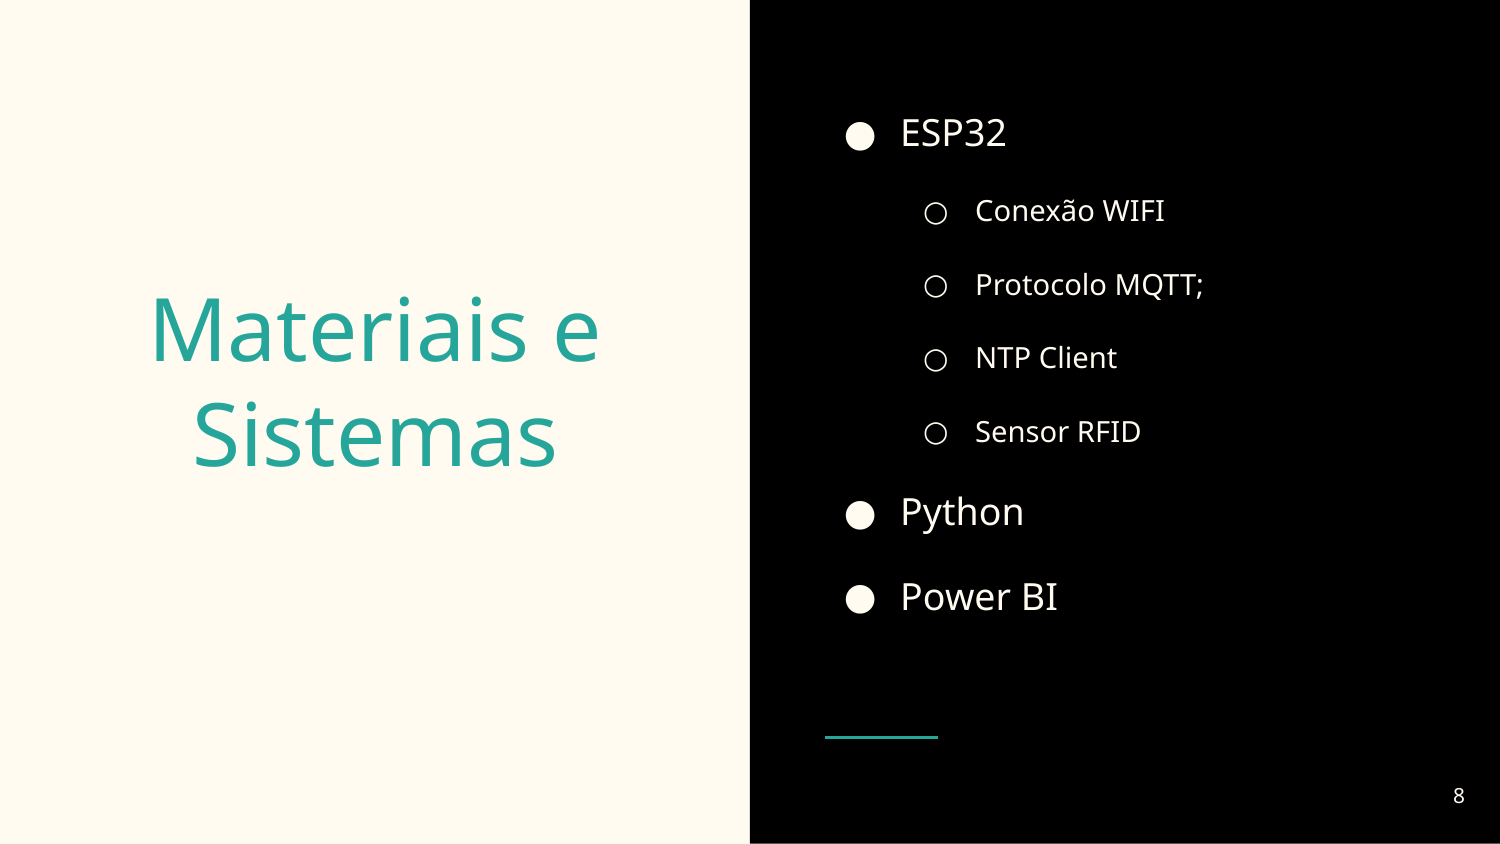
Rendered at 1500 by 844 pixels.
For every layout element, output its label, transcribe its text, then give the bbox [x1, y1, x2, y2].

title Materiais e Sistemas [43, 280, 708, 499]
slide_number ‹#› [1389, 764, 1480, 830]
list ESP32 Conexão WIFI Protocolo MQTT; NTP Client Sensor RFID Python Power BI [810, 80, 1440, 725]
